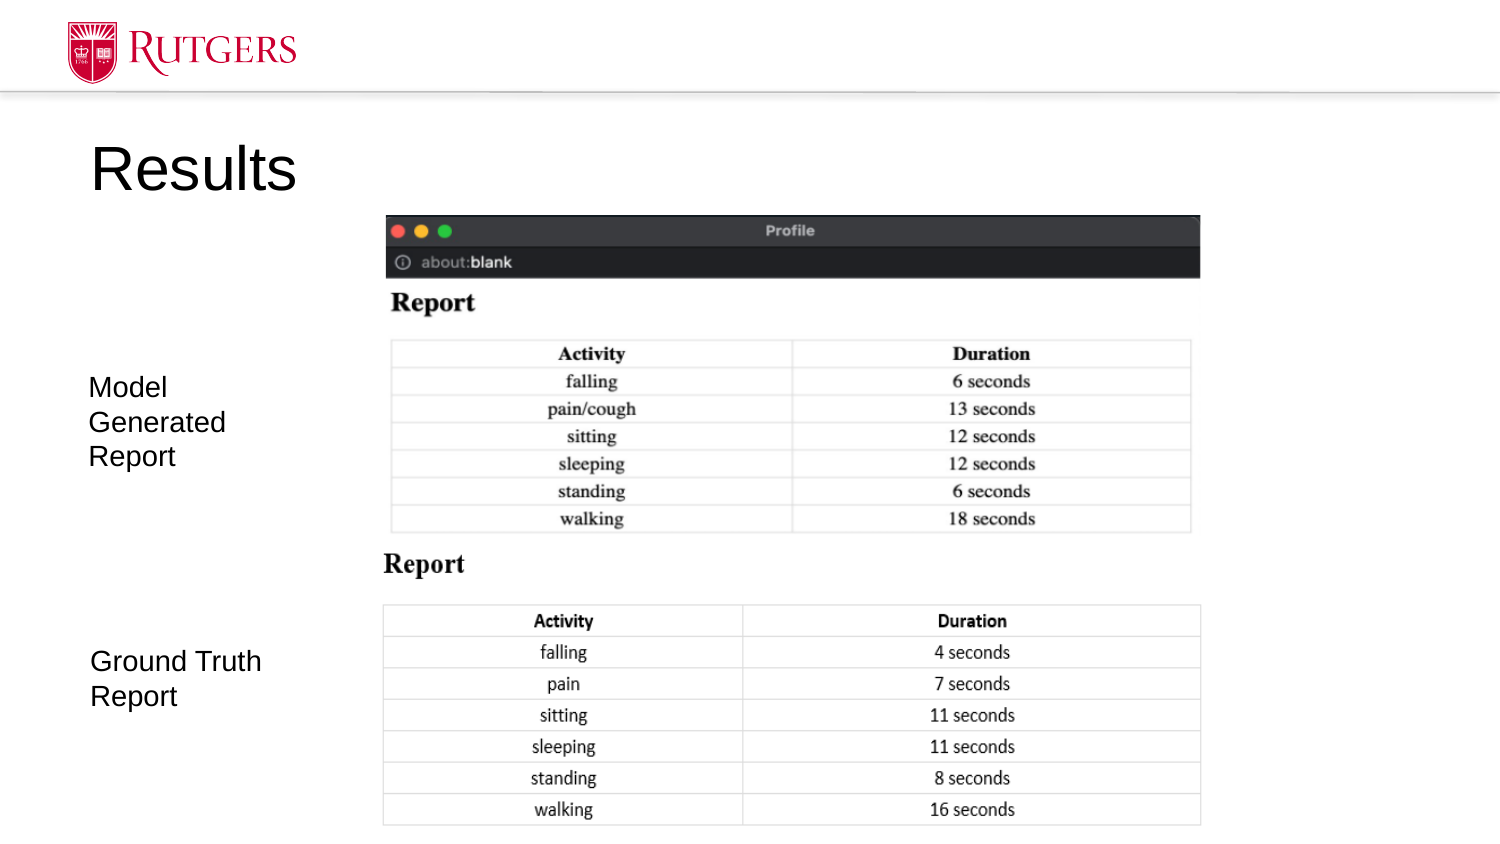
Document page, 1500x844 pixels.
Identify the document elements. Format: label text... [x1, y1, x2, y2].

text_box Ground Truth Report [75, 627, 331, 727]
picture [385, 215, 1201, 537]
picture [376, 543, 1207, 839]
text_box Model Generated Report [73, 352, 329, 488]
title Results [75, 116, 1425, 216]
picture [68, 22, 296, 84]
